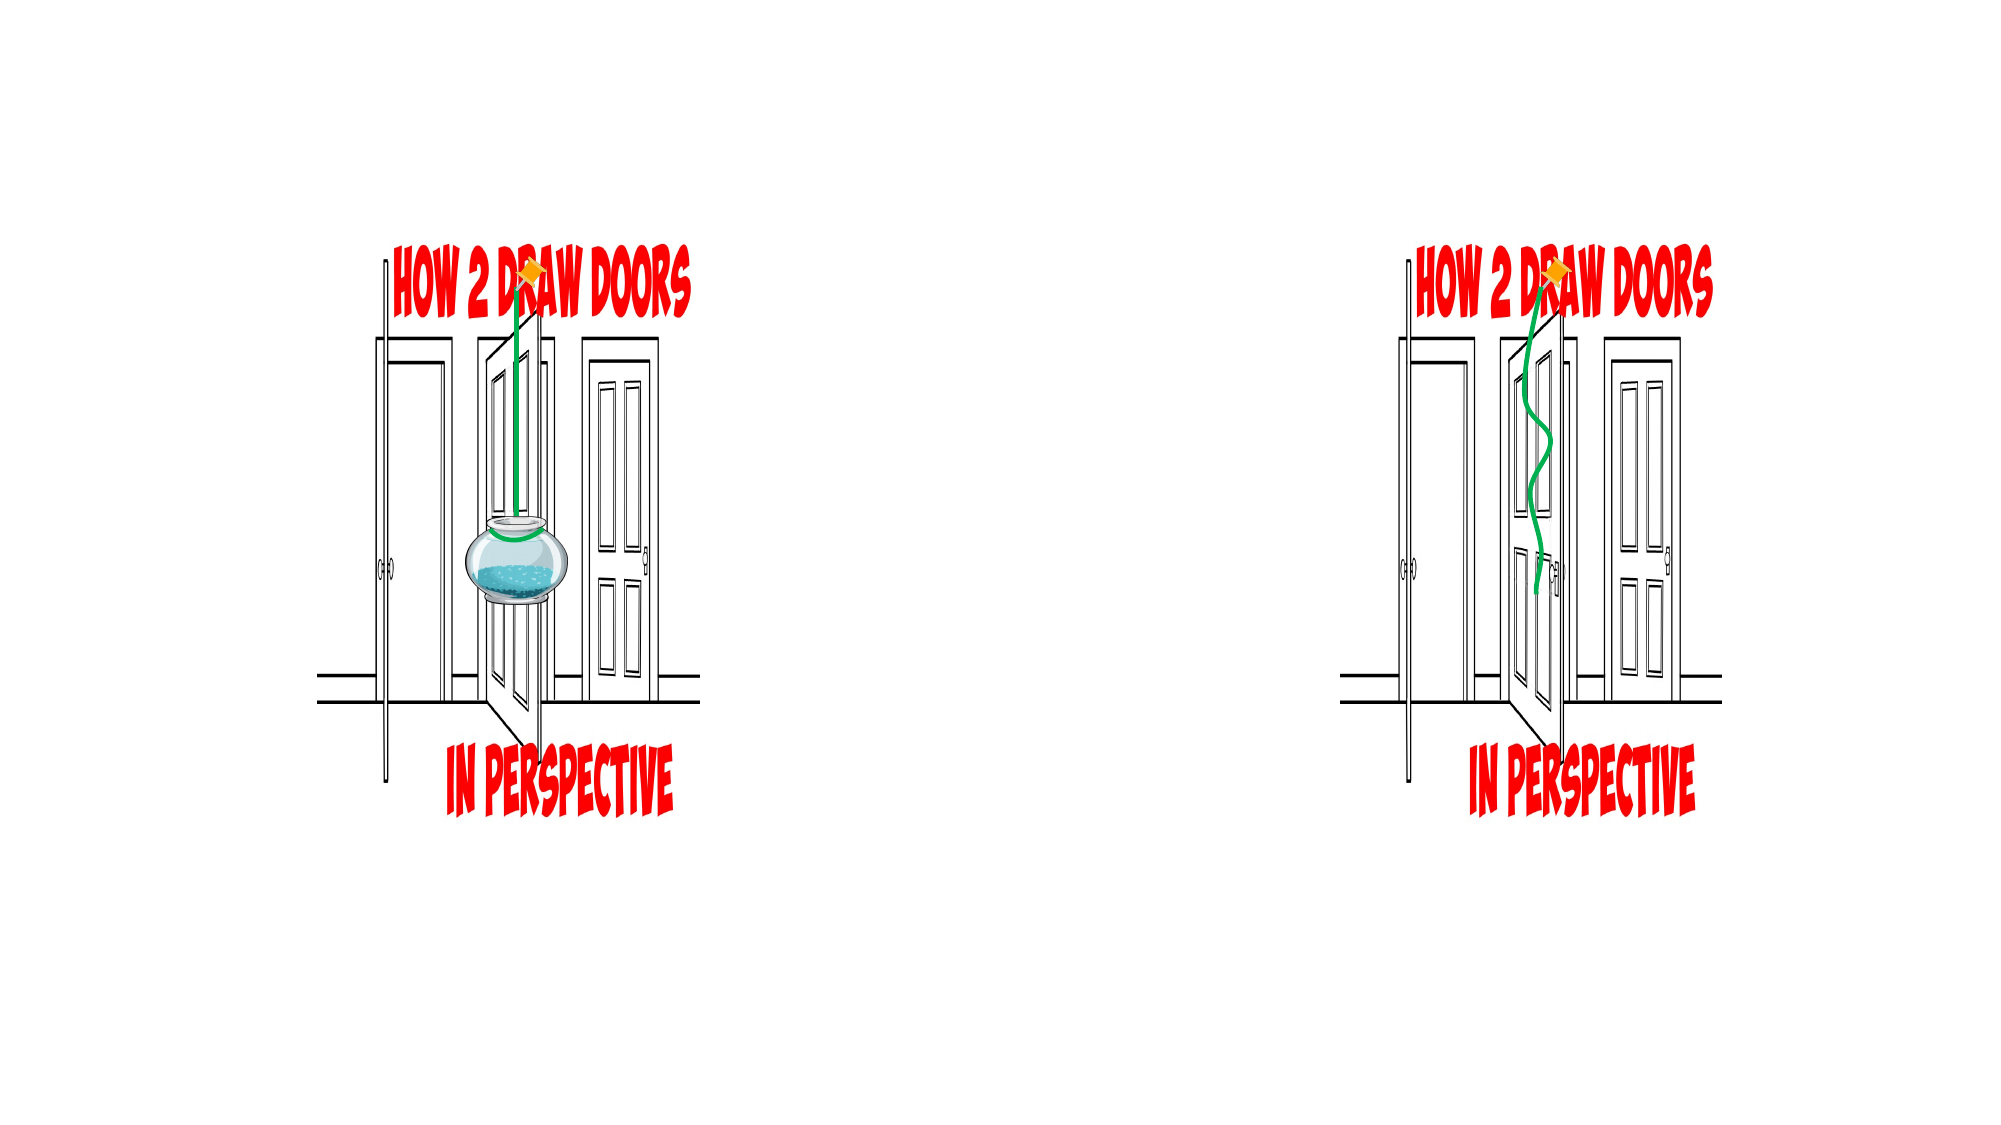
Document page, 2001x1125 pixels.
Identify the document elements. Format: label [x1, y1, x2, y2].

text_box [95, 11, 921, 1062]
picture [509, 259, 545, 295]
text_box [1118, 10, 1944, 1061]
picture [465, 516, 568, 605]
picture [1534, 259, 1570, 295]
